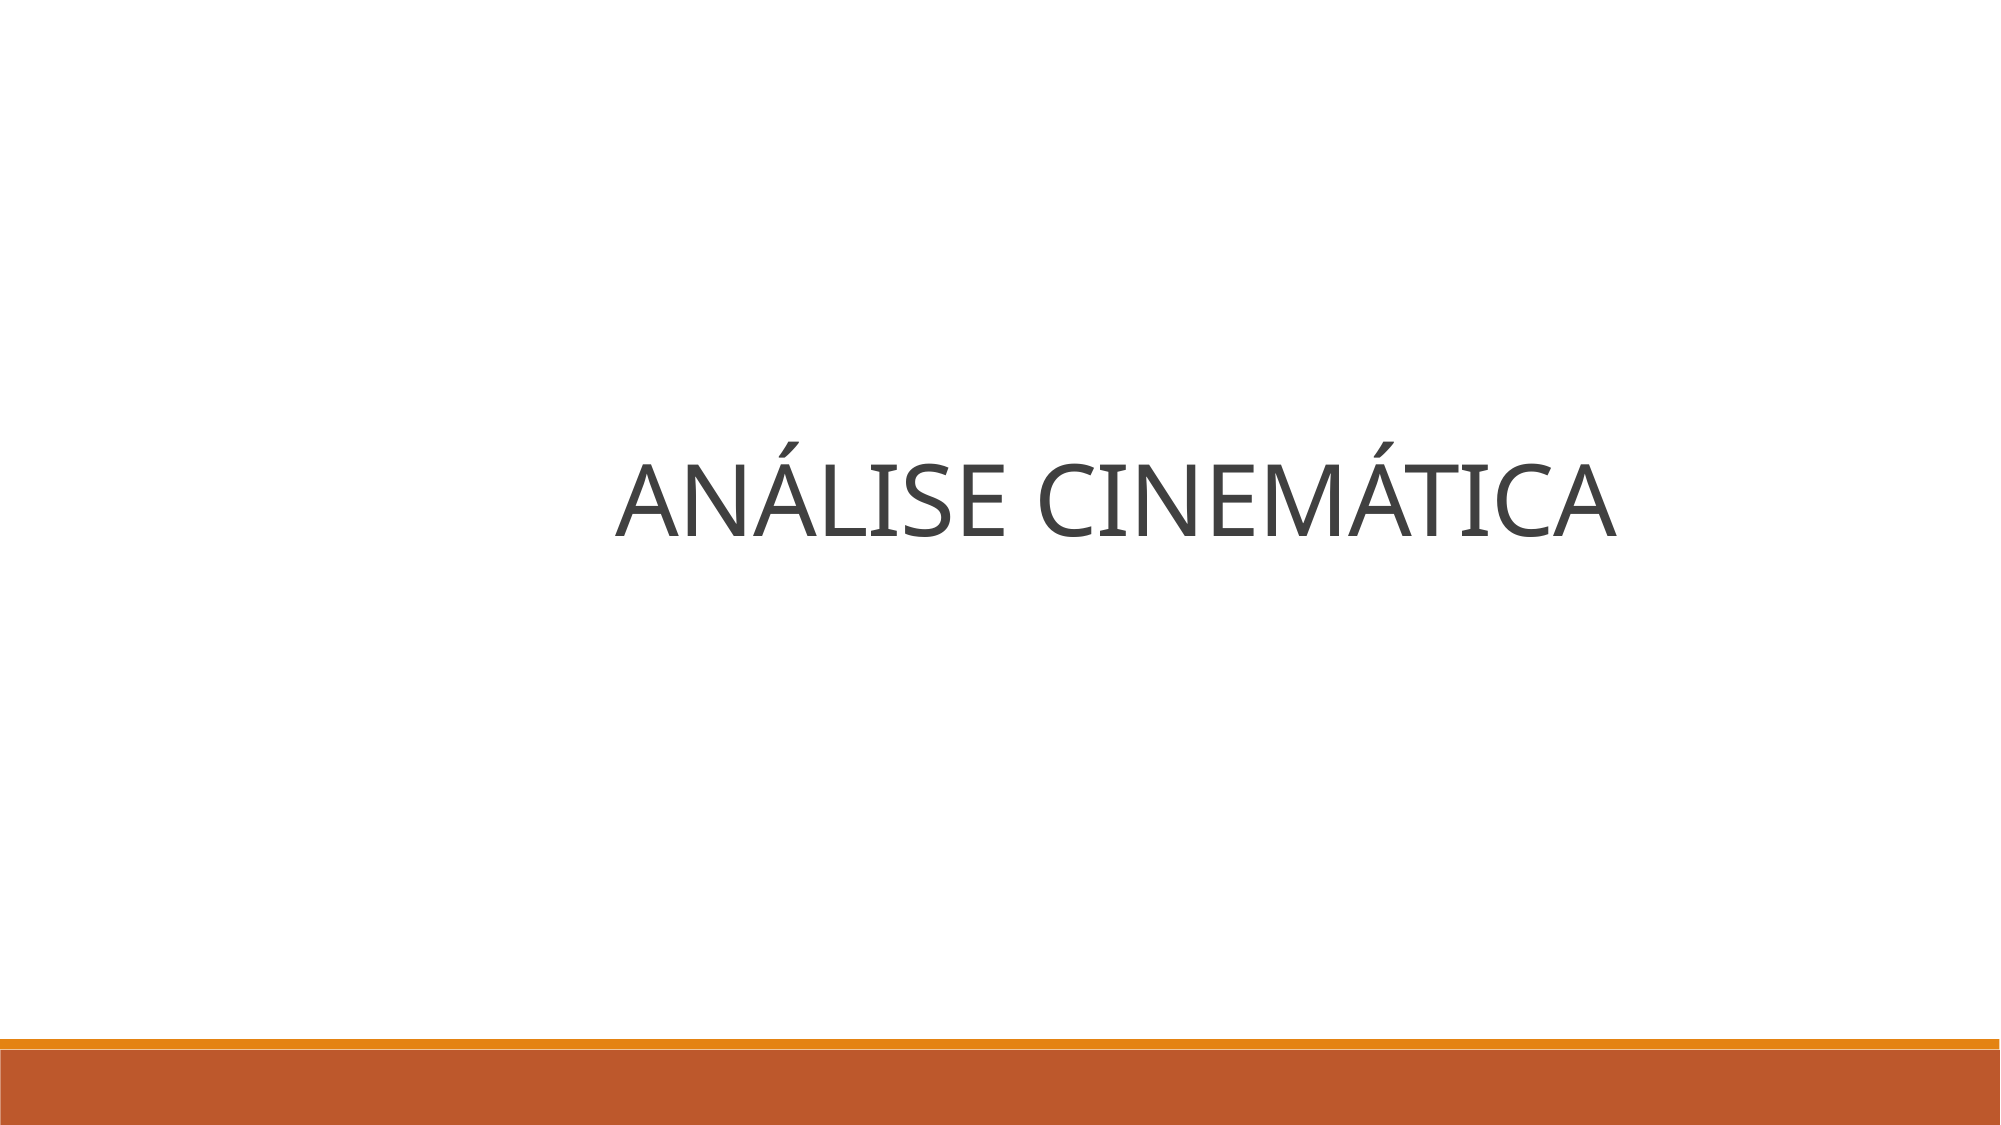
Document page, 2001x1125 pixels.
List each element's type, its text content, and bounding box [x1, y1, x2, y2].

title ANÁLISE CINEMÁTICA [350, 47, 2000, 565]
